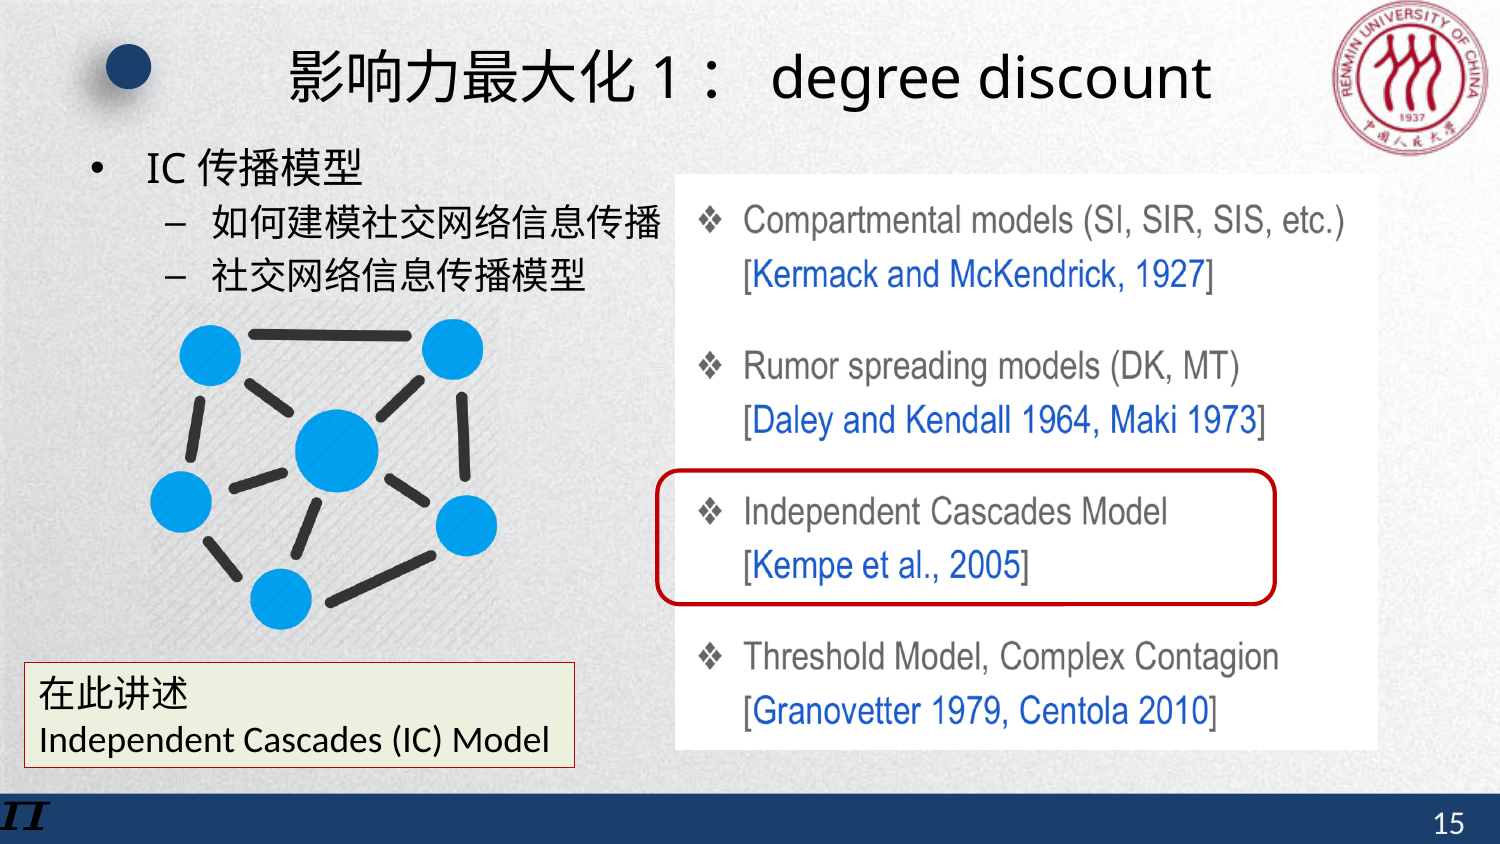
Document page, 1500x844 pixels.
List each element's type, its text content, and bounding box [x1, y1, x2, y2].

list IC传播模型 如何建模社交网络信息传播 社交网络信息传播模型 [75, 134, 1425, 781]
title 影响力最大化1：degree discount [75, 33, 1425, 116]
text_box [655, 470, 669, 604]
picture [0, 0, 1500, 793]
text_box 在此讲述 Independent Cascades (IC) Model [24, 662, 575, 768]
